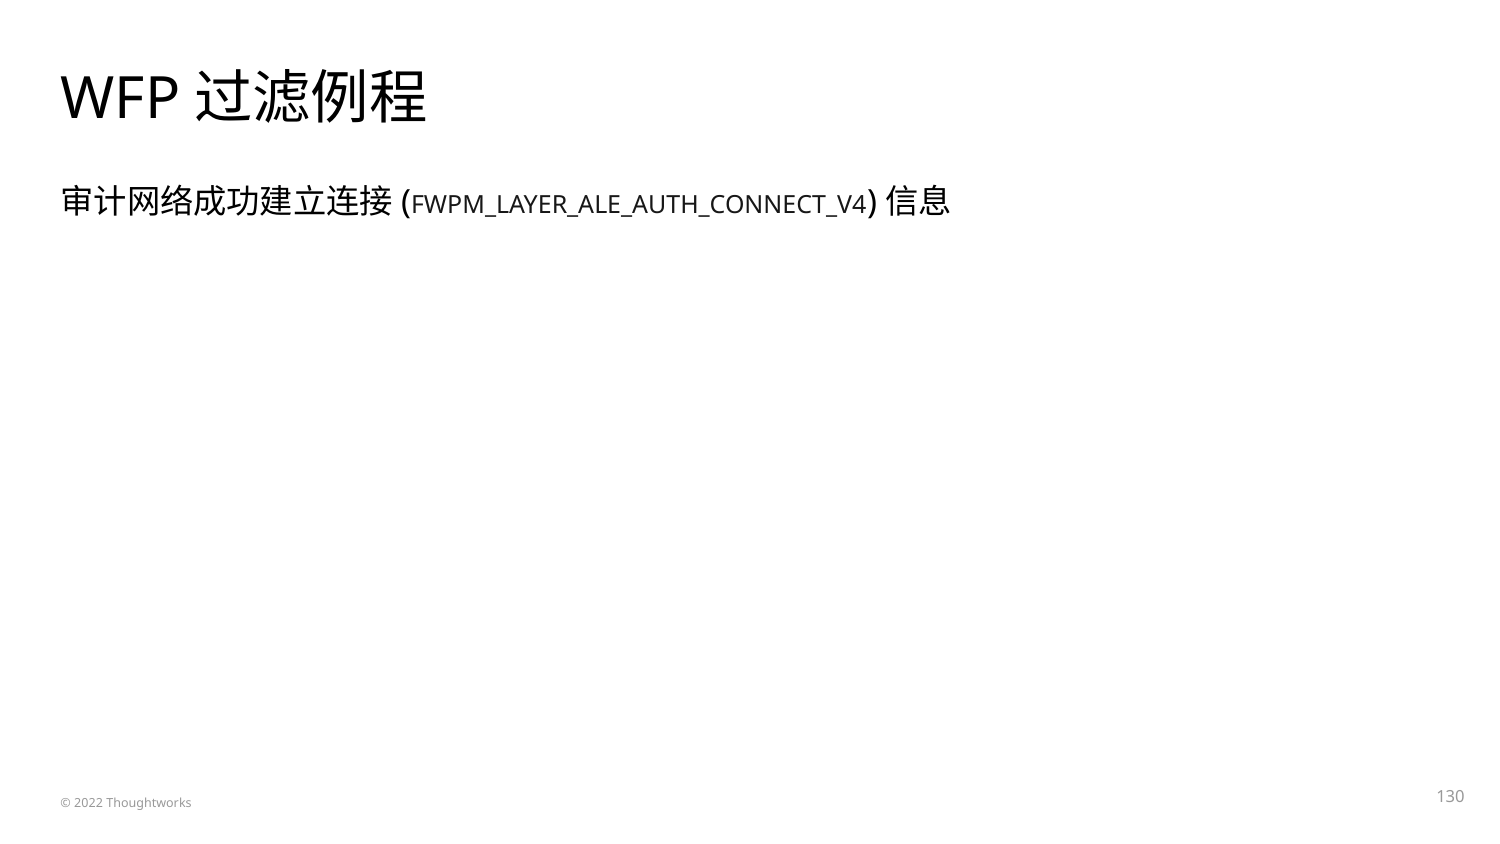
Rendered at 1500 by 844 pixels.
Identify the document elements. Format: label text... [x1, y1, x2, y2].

slide_number ‹#› [1389, 764, 1480, 830]
title WFP过滤例程 [60, 60, 1440, 154]
list 审计网络成功建立连接(FWPM_LAYER_ALE_AUTH_CONNECT_V4)信息 [60, 174, 1440, 736]
